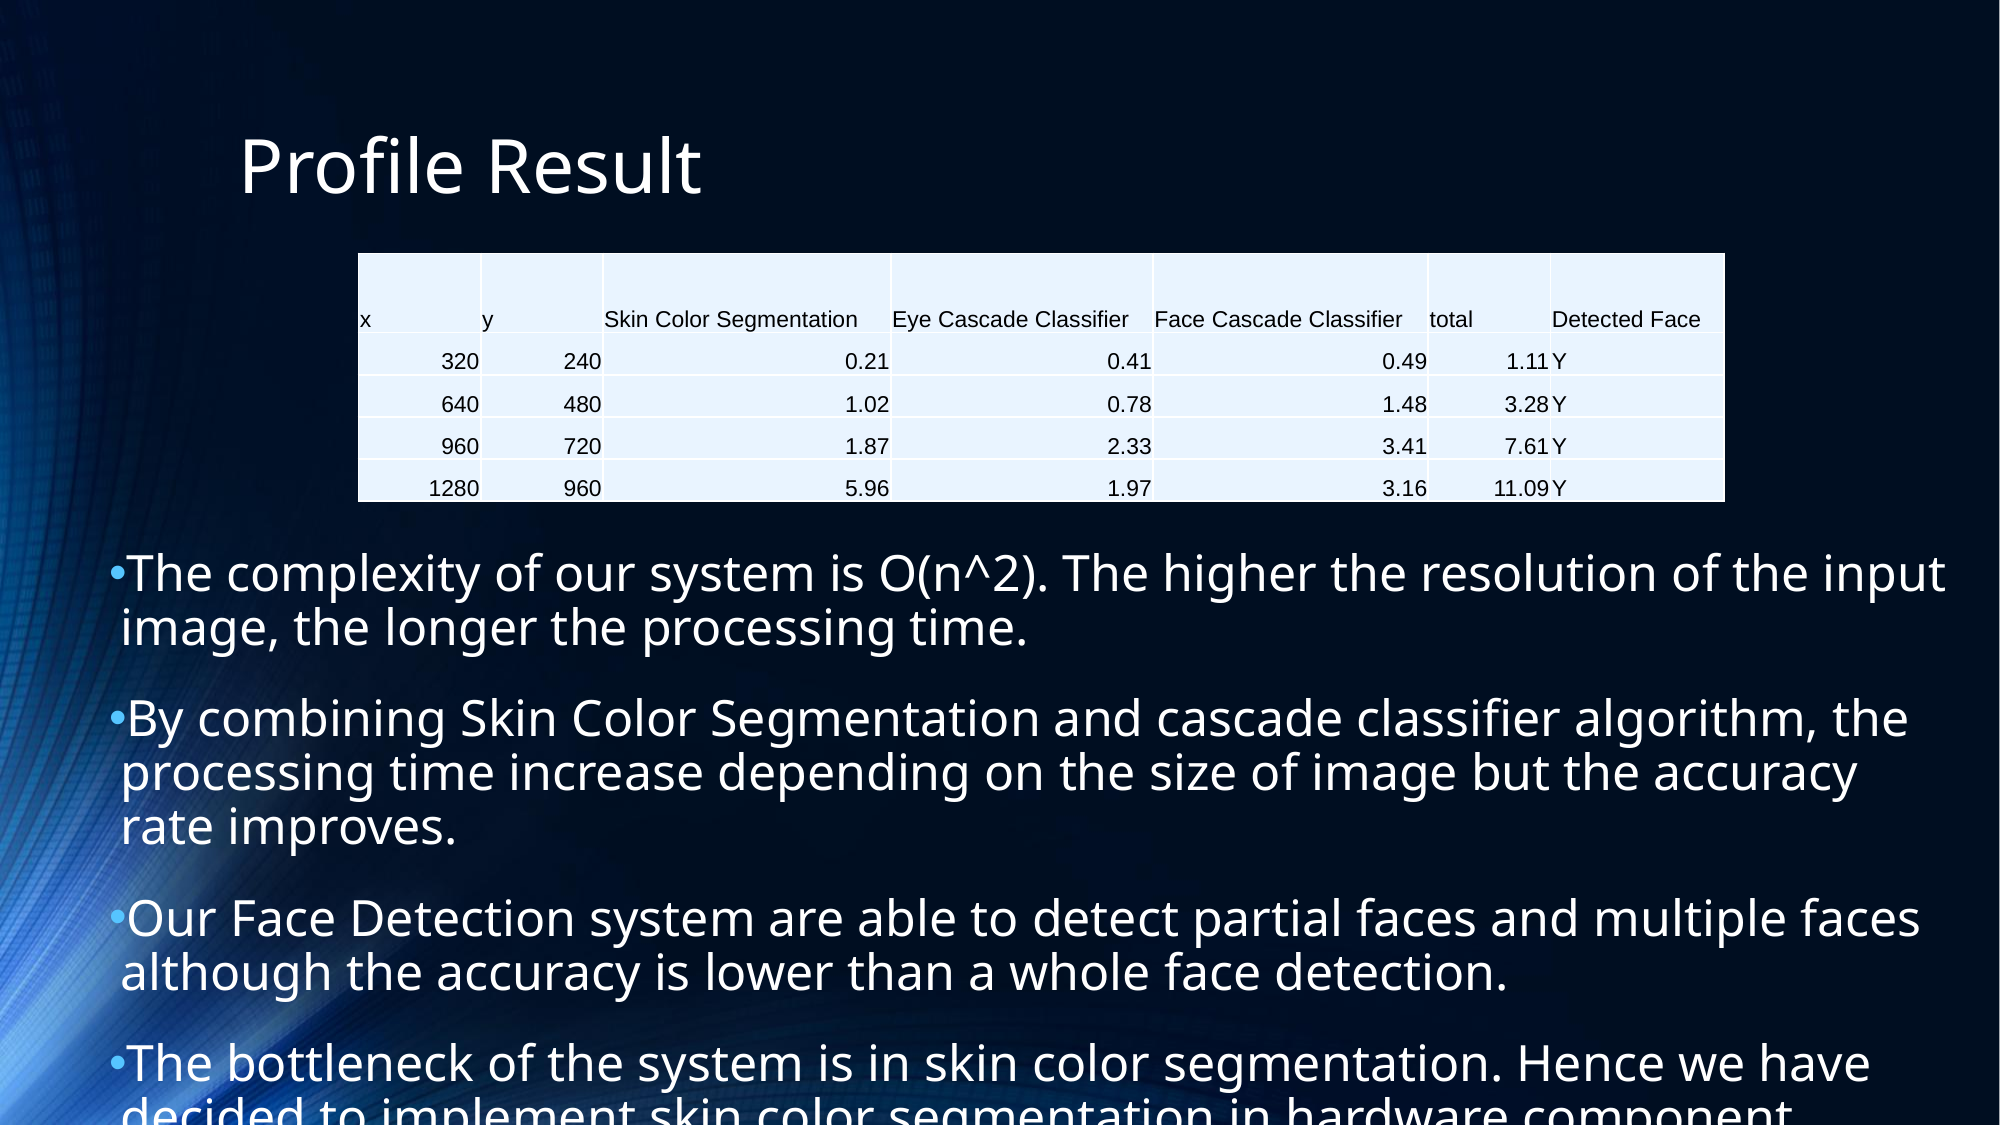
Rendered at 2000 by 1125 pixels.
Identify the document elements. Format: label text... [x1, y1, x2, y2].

table_cell 1.48 [1154, 376, 1427, 416]
title Profile Result [224, 0, 1724, 225]
table_cell Y [1551, 333, 1723, 374]
table_header Skin Color Segmentation [604, 254, 890, 332]
table_cell 7.61 [1429, 418, 1550, 458]
table_header y [482, 254, 602, 332]
table_cell 720 [482, 418, 602, 458]
table_cell 11.09 [1429, 460, 1550, 500]
table_cell Y [1551, 376, 1723, 416]
table_cell 3.16 [1154, 460, 1427, 500]
table_cell 480 [482, 376, 602, 416]
table_cell 240 [482, 333, 602, 374]
table_cell 1.11 [1429, 333, 1550, 374]
table_header total [1429, 254, 1550, 332]
table_cell 1.87 [604, 418, 890, 458]
table_cell 960 [482, 460, 602, 500]
table_cell 3.41 [1154, 418, 1427, 458]
table_cell 1.97 [892, 460, 1152, 500]
table_cell Y [1551, 460, 1723, 500]
table_cell 1.02 [604, 376, 890, 416]
table_cell 0.21 [604, 333, 890, 374]
table_cell 0.49 [1154, 333, 1427, 374]
table_header Eye Cascade Classifier [892, 254, 1152, 332]
table_cell 0.41 [892, 333, 1152, 374]
table_cell Y [1551, 418, 1723, 458]
table_cell 5.96 [604, 460, 890, 500]
table_cell 640 [359, 376, 480, 416]
table_cell 320 [359, 333, 480, 374]
table_header Detected Face [1551, 254, 1723, 332]
list The complexity of our system is O(n^2). The higher the resolution of the input image, the longer the processing time. By combining Skin Color Segmentation and cascade classifier algorithm, the processing time increase depending on the size of image but the accuracy rate improves. Our Face Detection system are able to detect partial faces and multiple faces although the accuracy is lower than a whole face detection. The bottleneck of the system is in skin color segmentation. Hence we have decided to implement skin color segmentation in hardware component. [69, 532, 1976, 917]
picture [0, 0, 2000, 1125]
table_header x [359, 254, 480, 332]
table_cell 960 [359, 418, 480, 458]
table_header Face Cascade Classifier [1154, 254, 1427, 332]
table_cell 3.28 [1429, 376, 1550, 416]
table_cell 1280 [359, 460, 480, 500]
table_cell 2.33 [892, 418, 1152, 458]
table_cell 0.78 [892, 376, 1152, 416]
